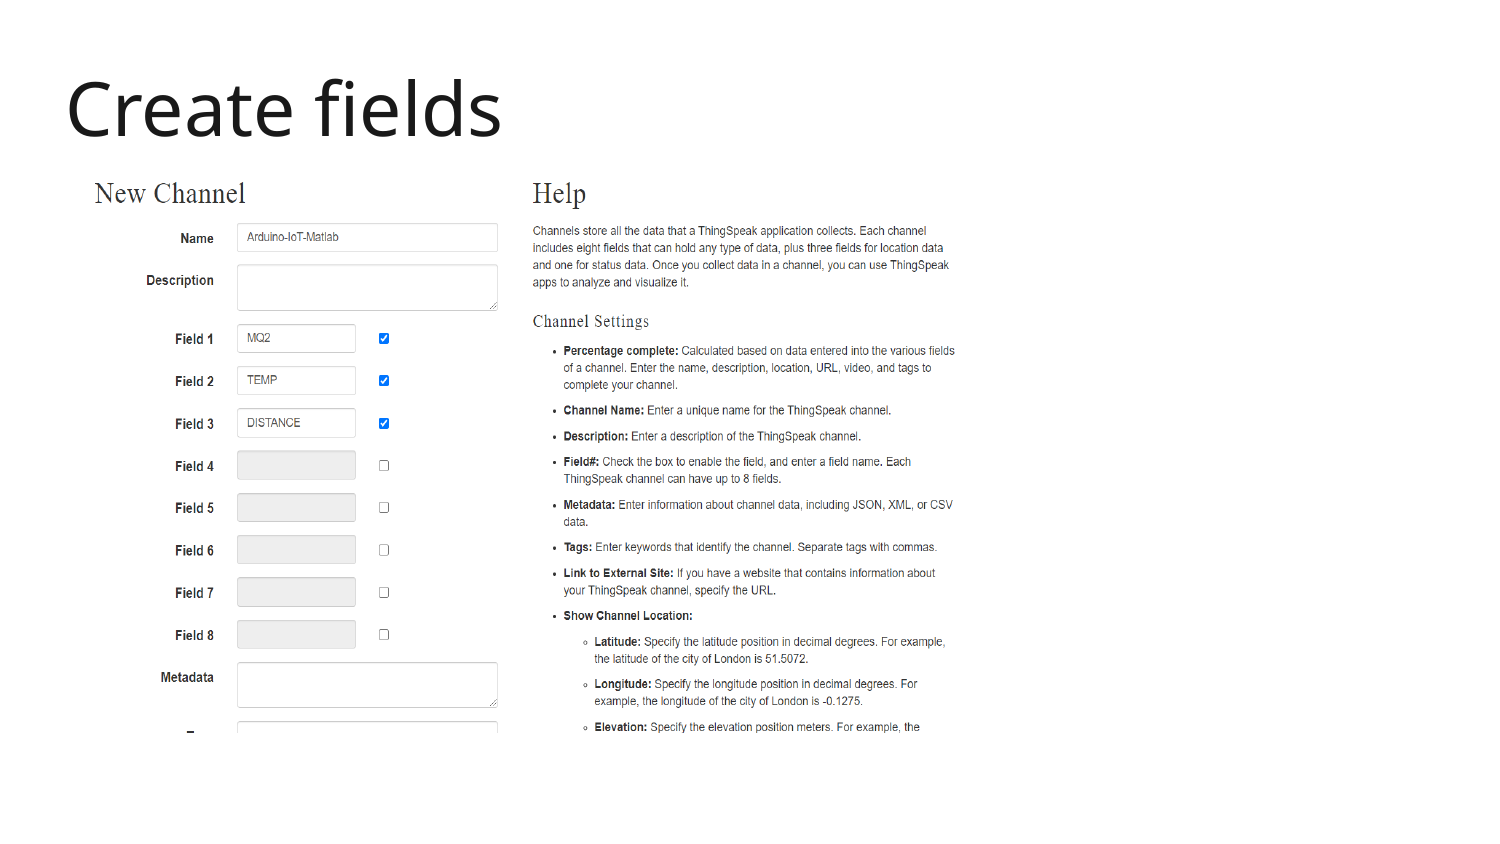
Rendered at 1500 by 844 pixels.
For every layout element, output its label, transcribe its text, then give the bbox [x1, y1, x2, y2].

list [74, 171, 1051, 733]
title Create fields [50, 46, 1448, 141]
